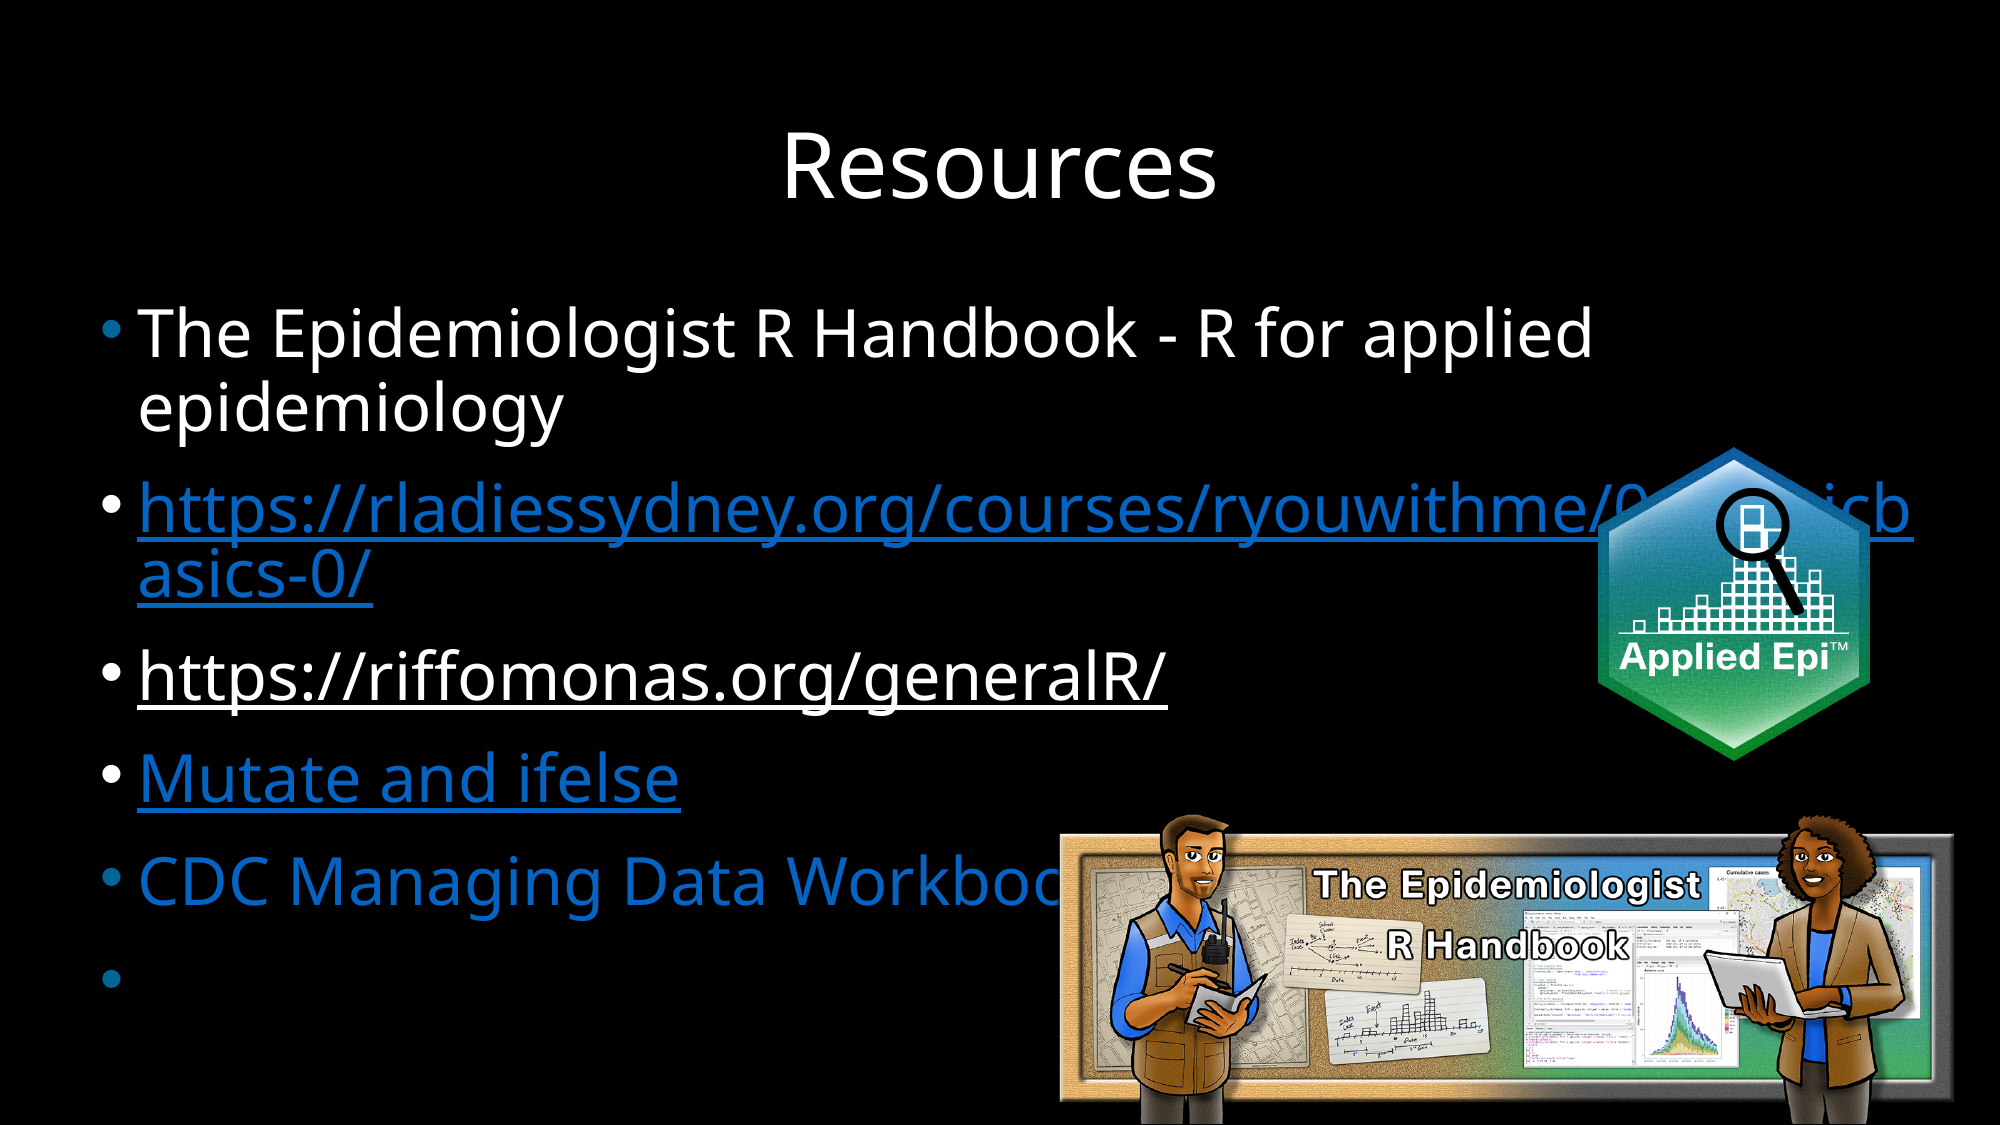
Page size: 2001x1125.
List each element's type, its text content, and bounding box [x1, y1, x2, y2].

list The Epidemiologist R Handbook - R for applied epidemiology https://rladiessydney.org/courses/ryouwithme/01-basicbasics-0/ https://riffomonas.org/generalR/ Mutate and ifelse CDC Managing Data Workbook RECON Learn [84, 285, 1948, 968]
picture [1577, 447, 1891, 761]
title Resources [137, 59, 1863, 278]
picture [1037, 811, 1976, 1125]
